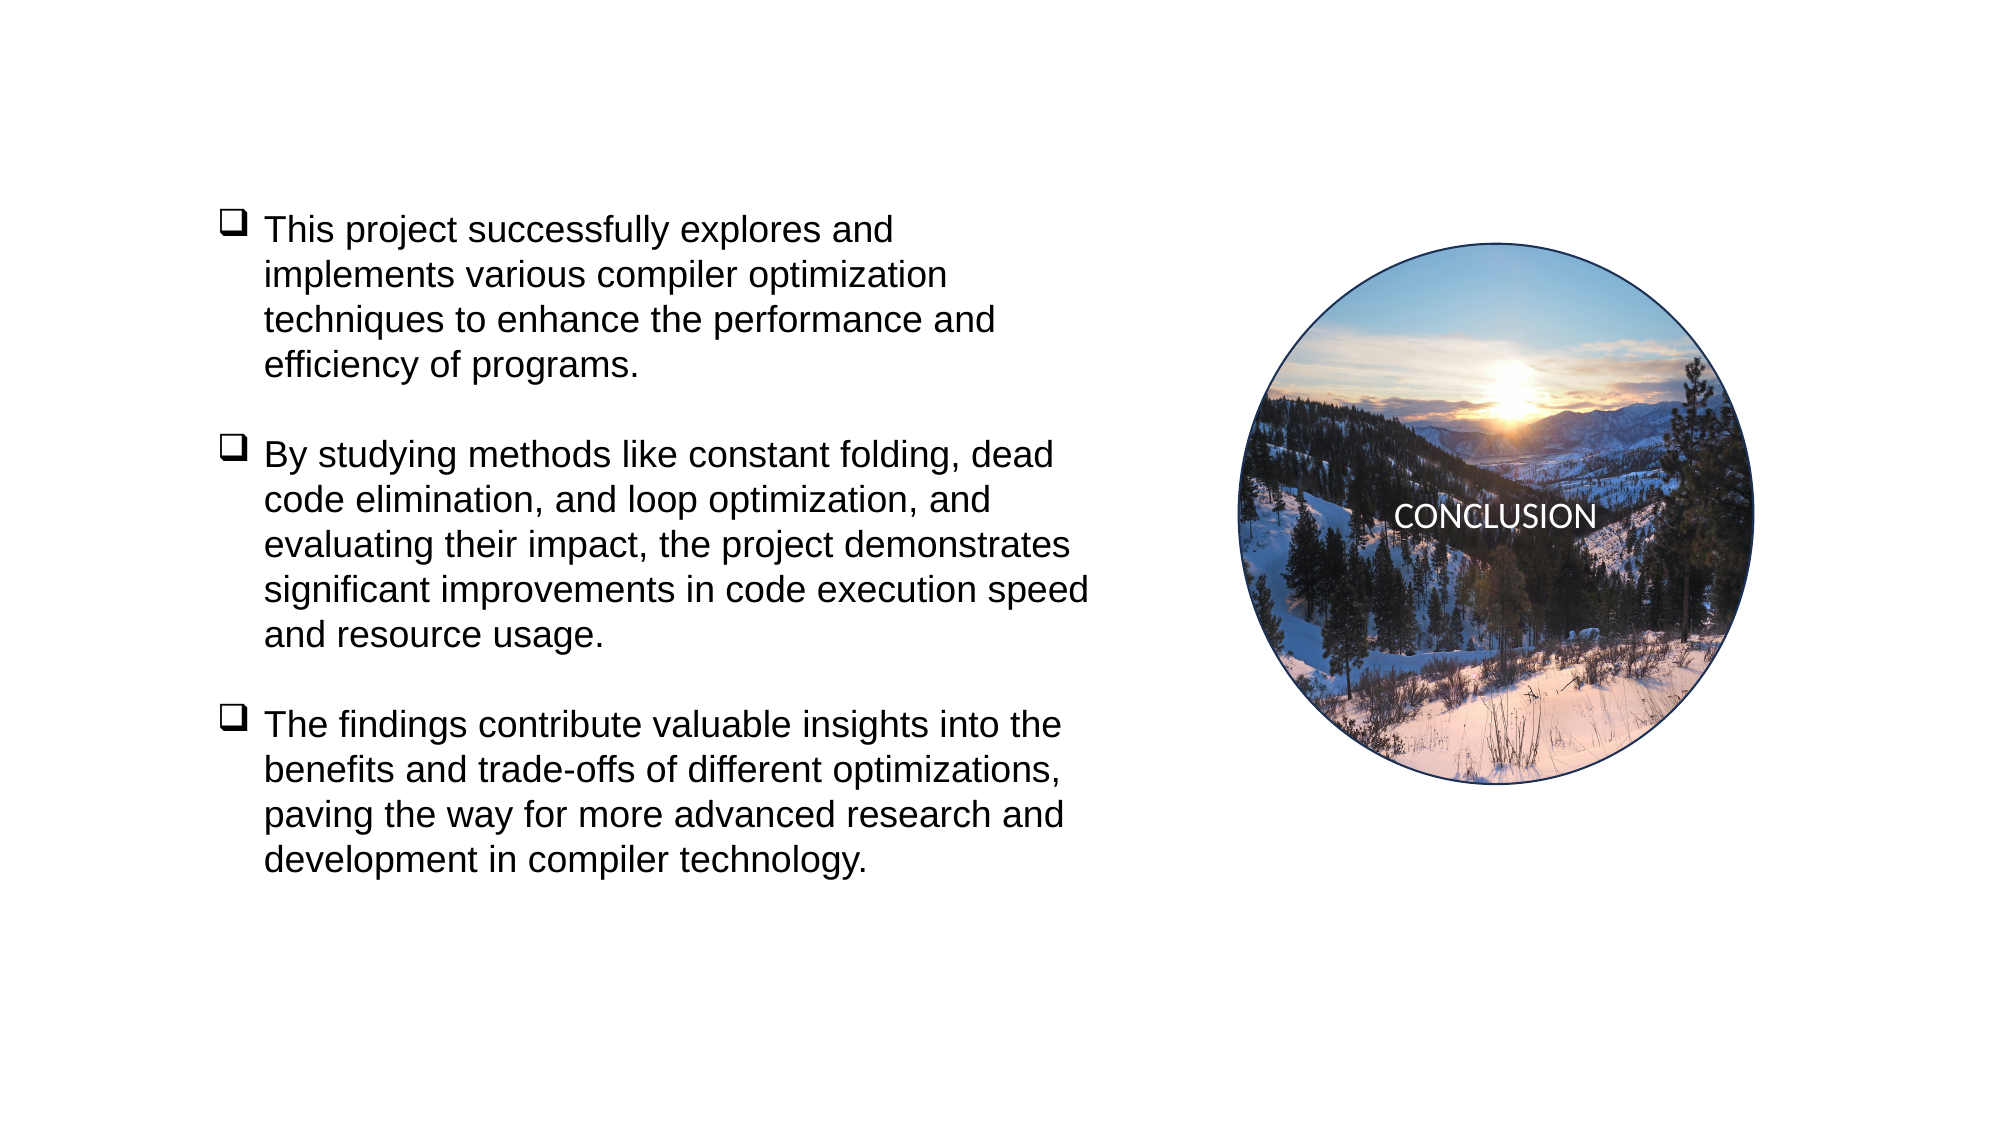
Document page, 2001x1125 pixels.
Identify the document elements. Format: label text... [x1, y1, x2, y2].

text_box This project successfully explores and implements various compiler optimization techniques to enhance the performance and efficiency of programs. By studying methods like constant folding, dead code elimination, and loop optimization, and evaluating their impact, the project demonstrates significant improvements in code execution speed and resource usage. The findings contribute valuable insights into the benefits and trade-offs of different optimizations, paving the way for more advanced research and development in compiler technology. [202, 197, 1110, 888]
text_box CONCLUSION [1237, 242, 1755, 786]
